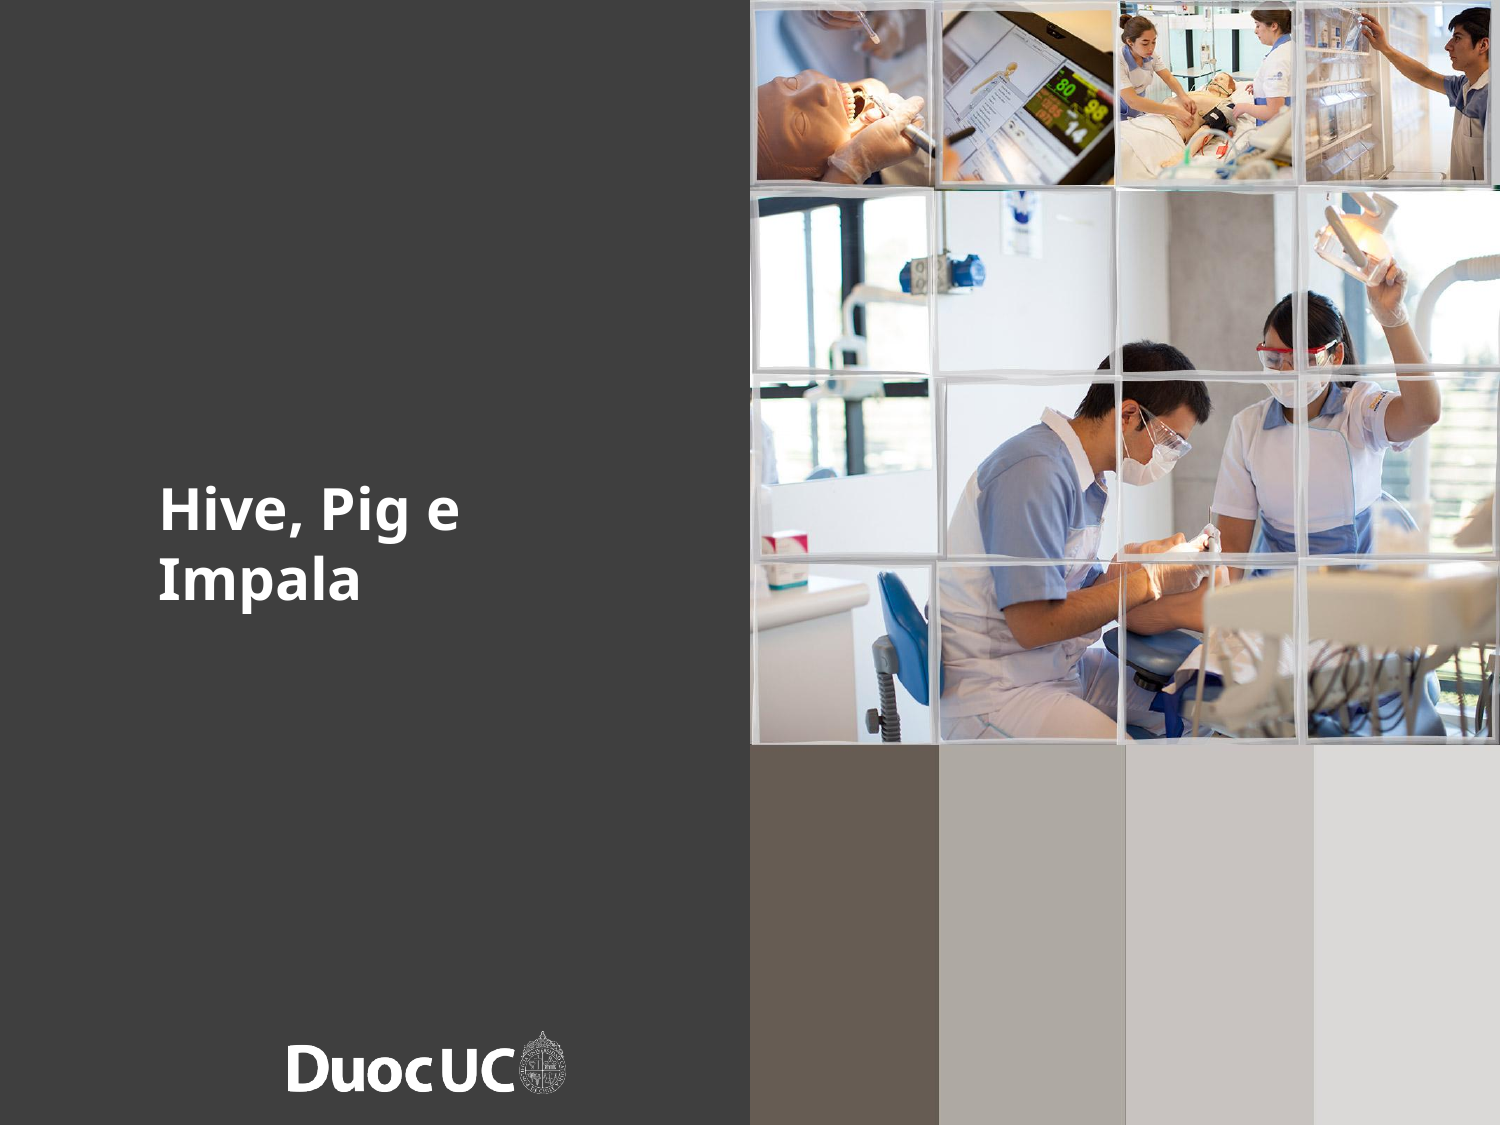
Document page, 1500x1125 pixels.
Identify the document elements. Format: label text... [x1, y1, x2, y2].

picture [750, 0, 1500, 1125]
text_box Hive, Pig e Impala [143, 464, 670, 620]
picture [288, 1031, 566, 1094]
